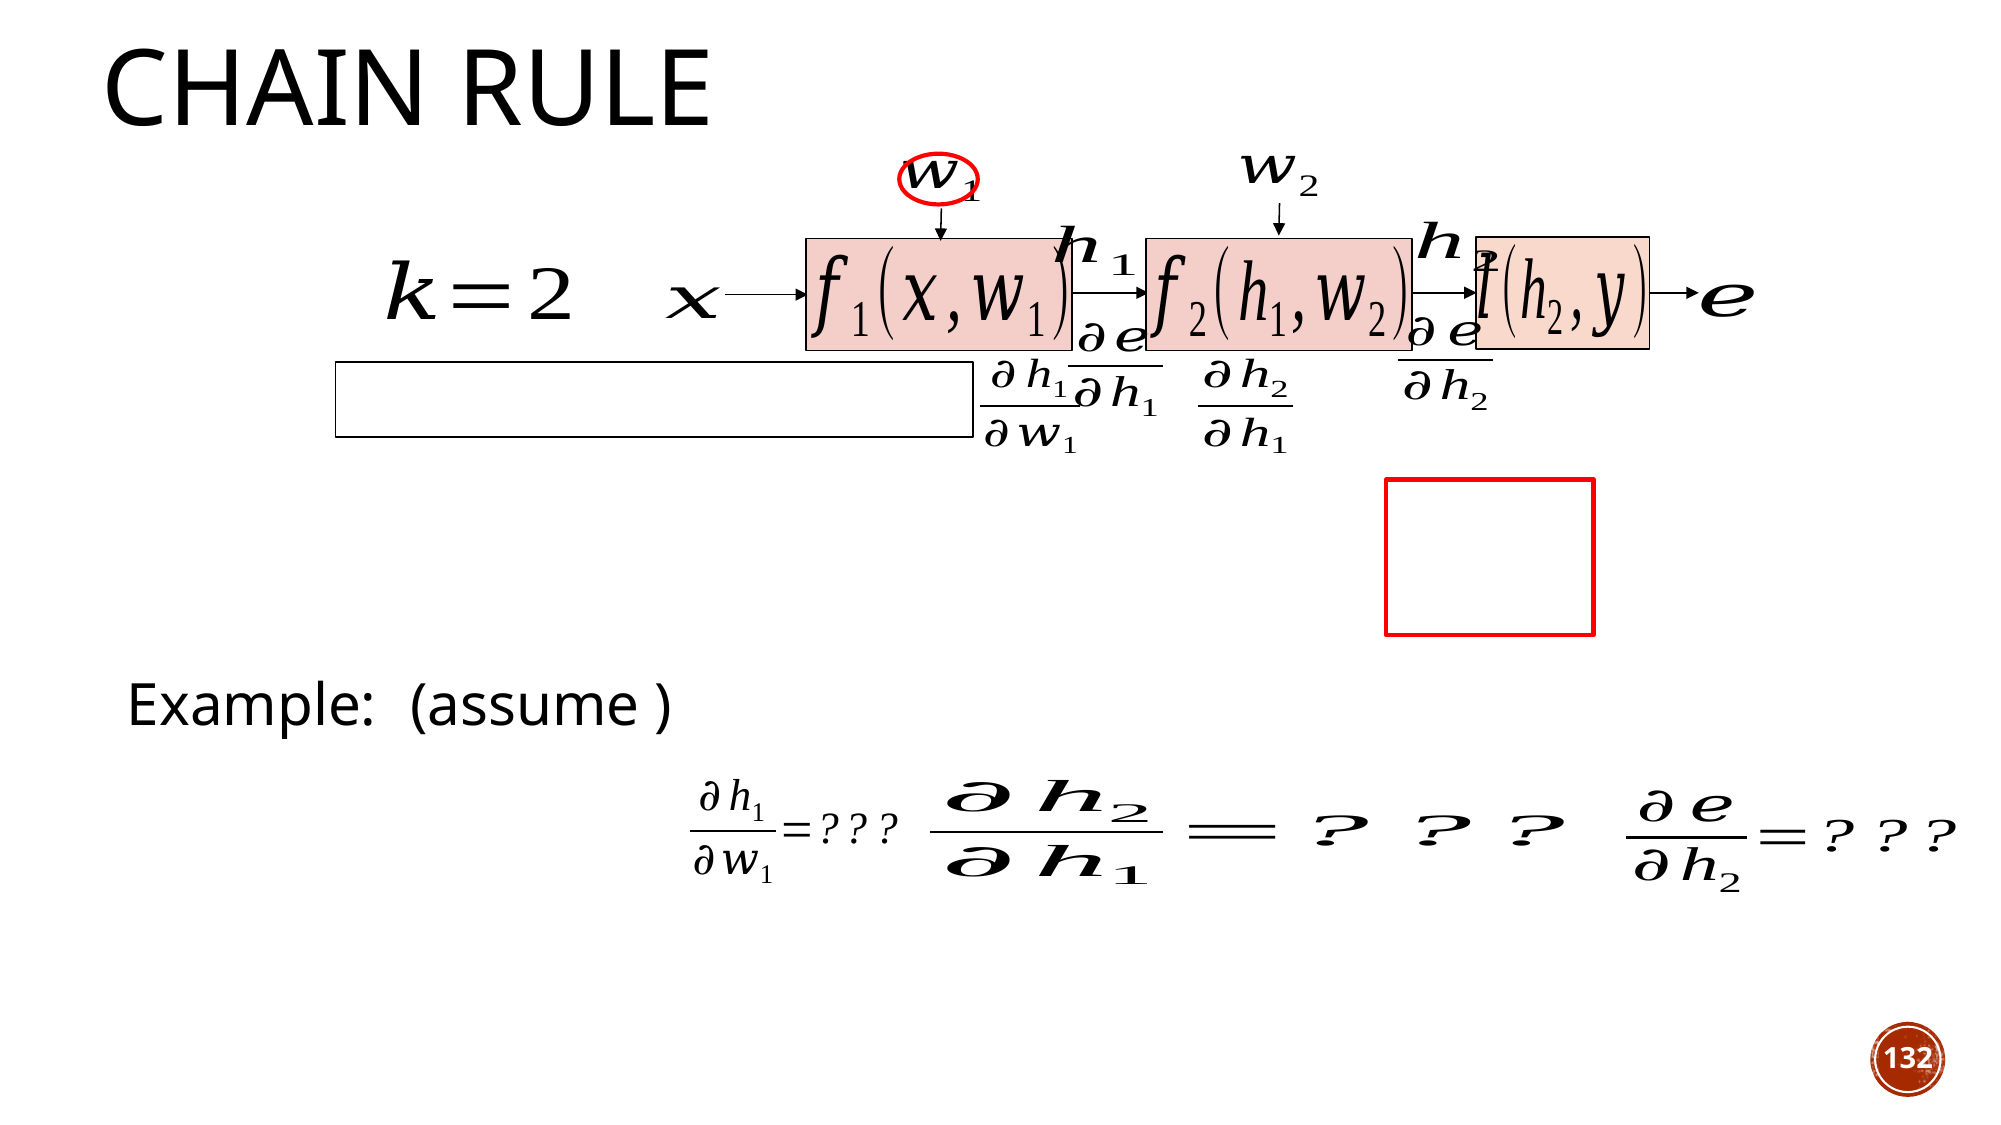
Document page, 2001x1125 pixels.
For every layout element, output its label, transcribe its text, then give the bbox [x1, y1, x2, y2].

slide_number 132 [1855, 1028, 1961, 1089]
text_box [899, 157, 978, 205]
text_box Chain rule [86, 26, 1941, 157]
text_box [1386, 479, 1594, 636]
text_box [335, 362, 973, 438]
